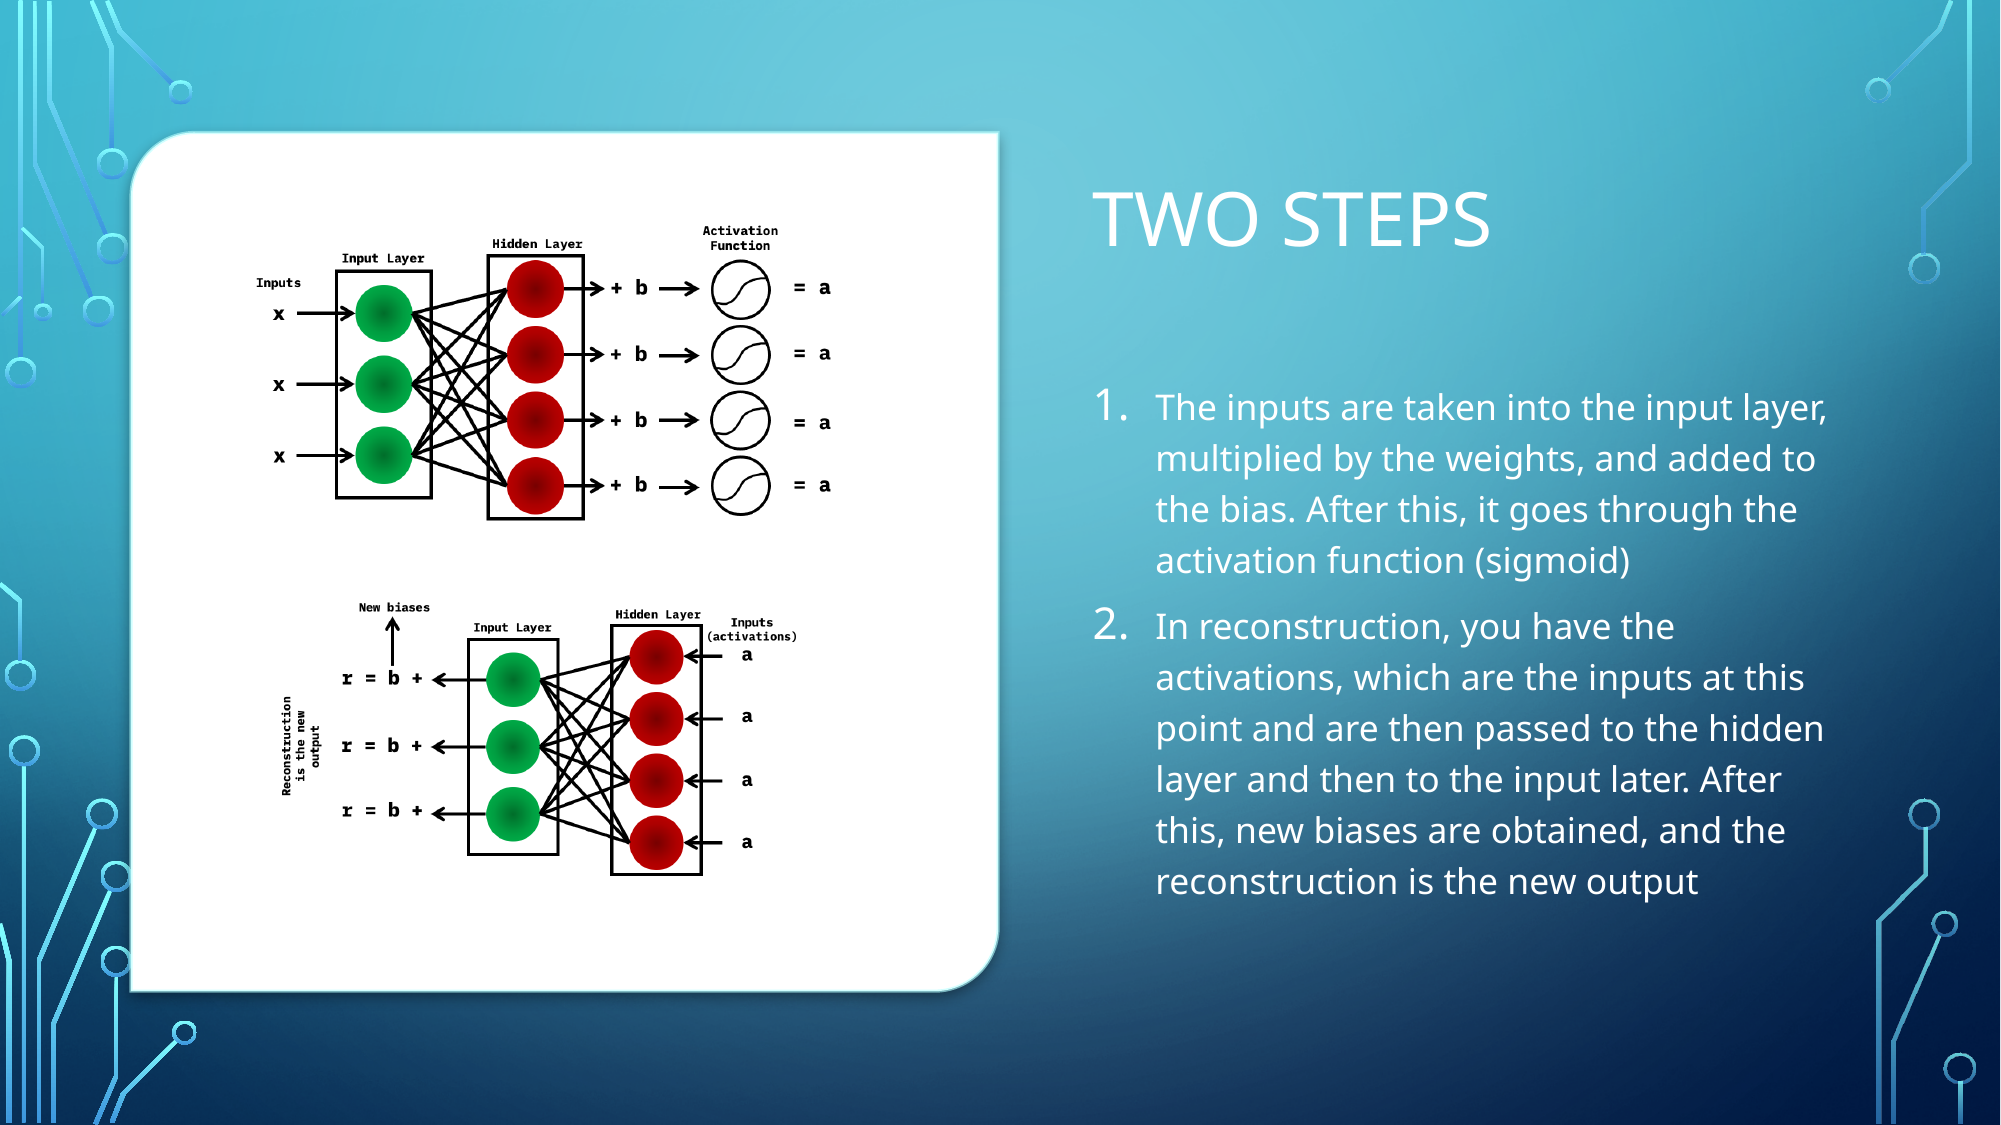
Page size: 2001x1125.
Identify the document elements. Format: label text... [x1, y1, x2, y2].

text_box [129, 131, 1000, 993]
title Two Steps [1077, 101, 1857, 344]
picture [209, 188, 889, 911]
list The inputs are taken into the input layer, multiplied by the weights, and added to the bias. After this, it goes through the activation function (sigmoid) In reconstruction, you have the activations, which are the inputs at this point and are then passed to the hidden layer and then to the input later. After this, new biases are obtained, and the reconstruction is the new output [1077, 369, 1857, 950]
